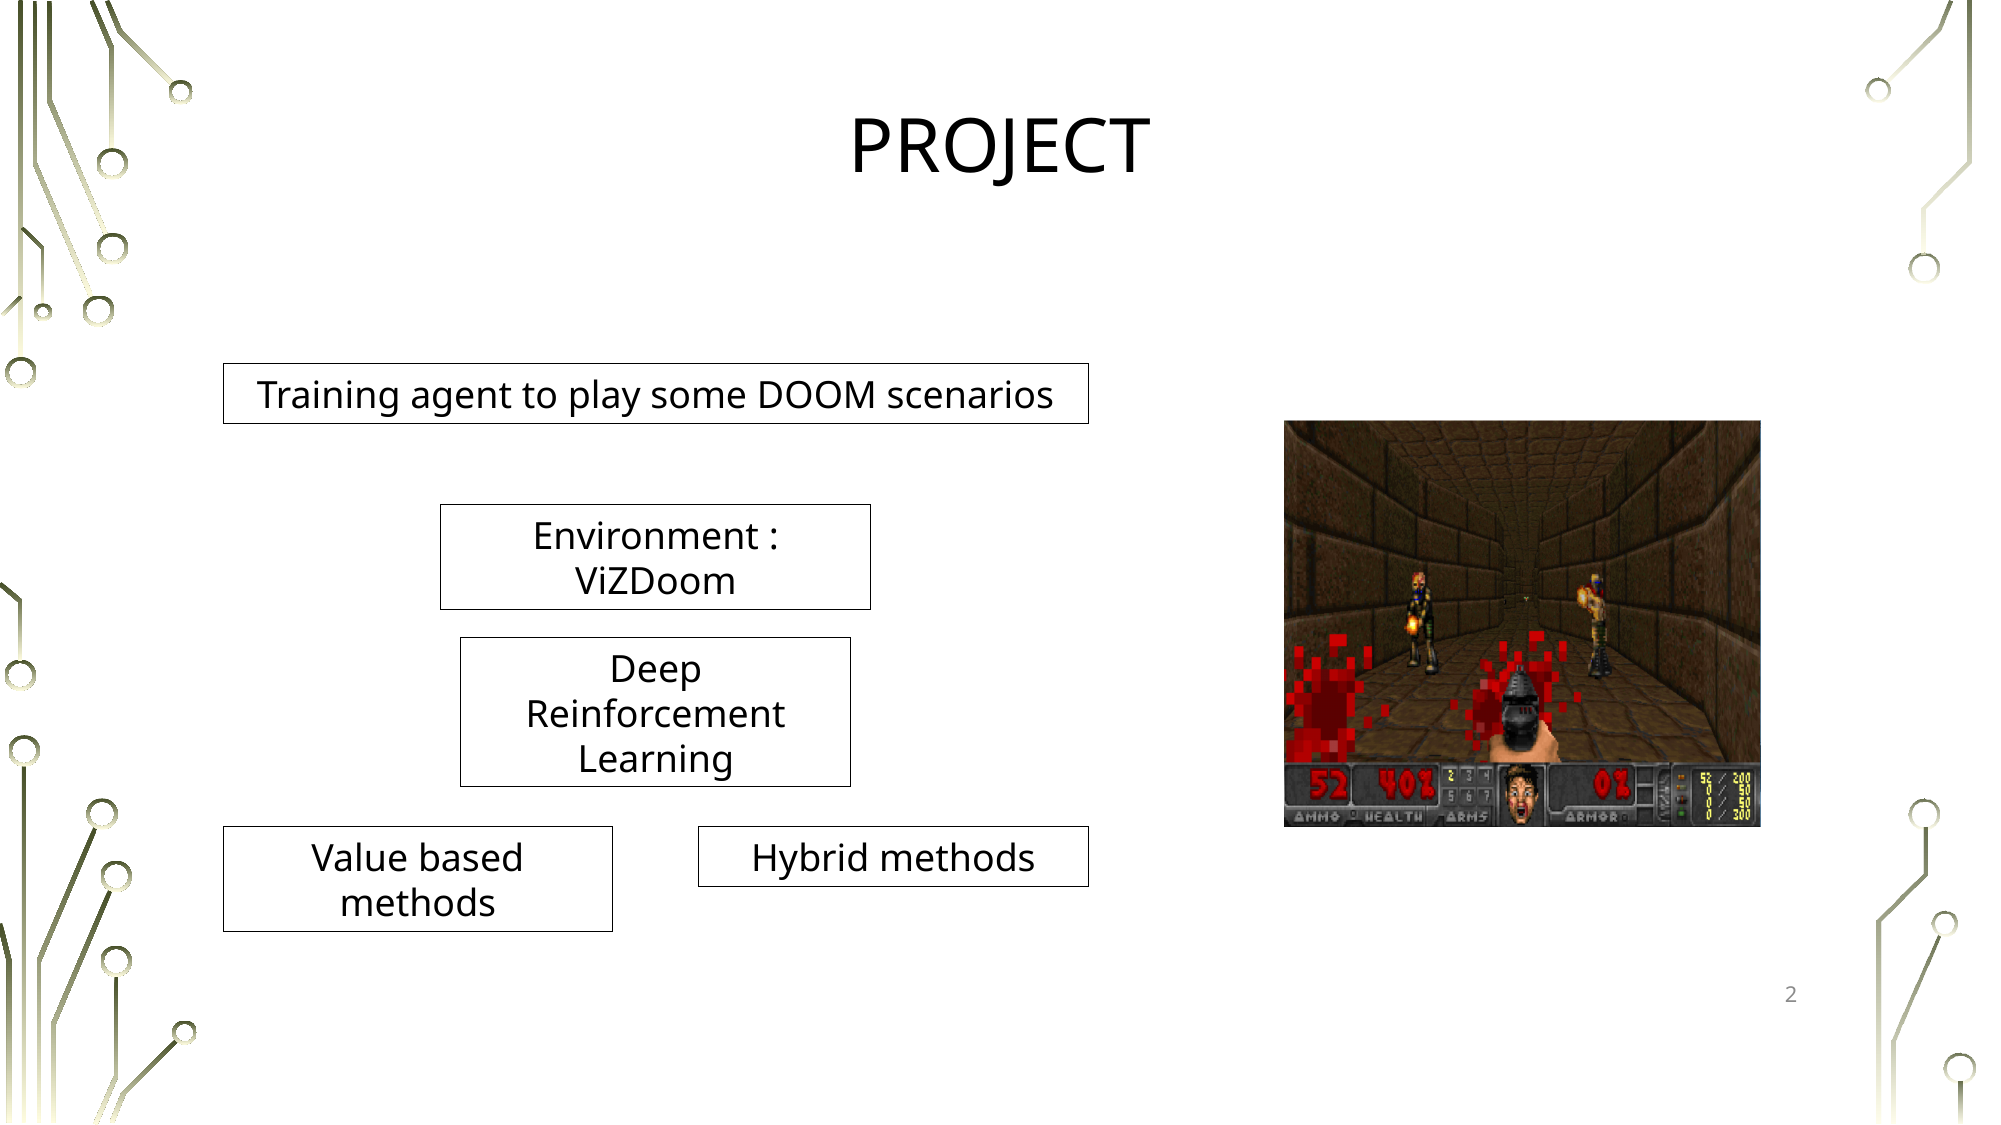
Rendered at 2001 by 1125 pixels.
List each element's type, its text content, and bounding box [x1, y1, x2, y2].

text_box Environment : ViZDoom [440, 504, 871, 610]
text_box Training agent to play some DOOM scenarios [223, 363, 1089, 424]
text_box Value based methods [223, 826, 613, 932]
title Project [187, 27, 1813, 270]
picture [1283, 420, 1762, 827]
text_box Deep Reinforcement Learning [460, 637, 851, 787]
text_box Hybrid methods [698, 826, 1089, 887]
slide_number 1 [1685, 965, 1813, 1025]
